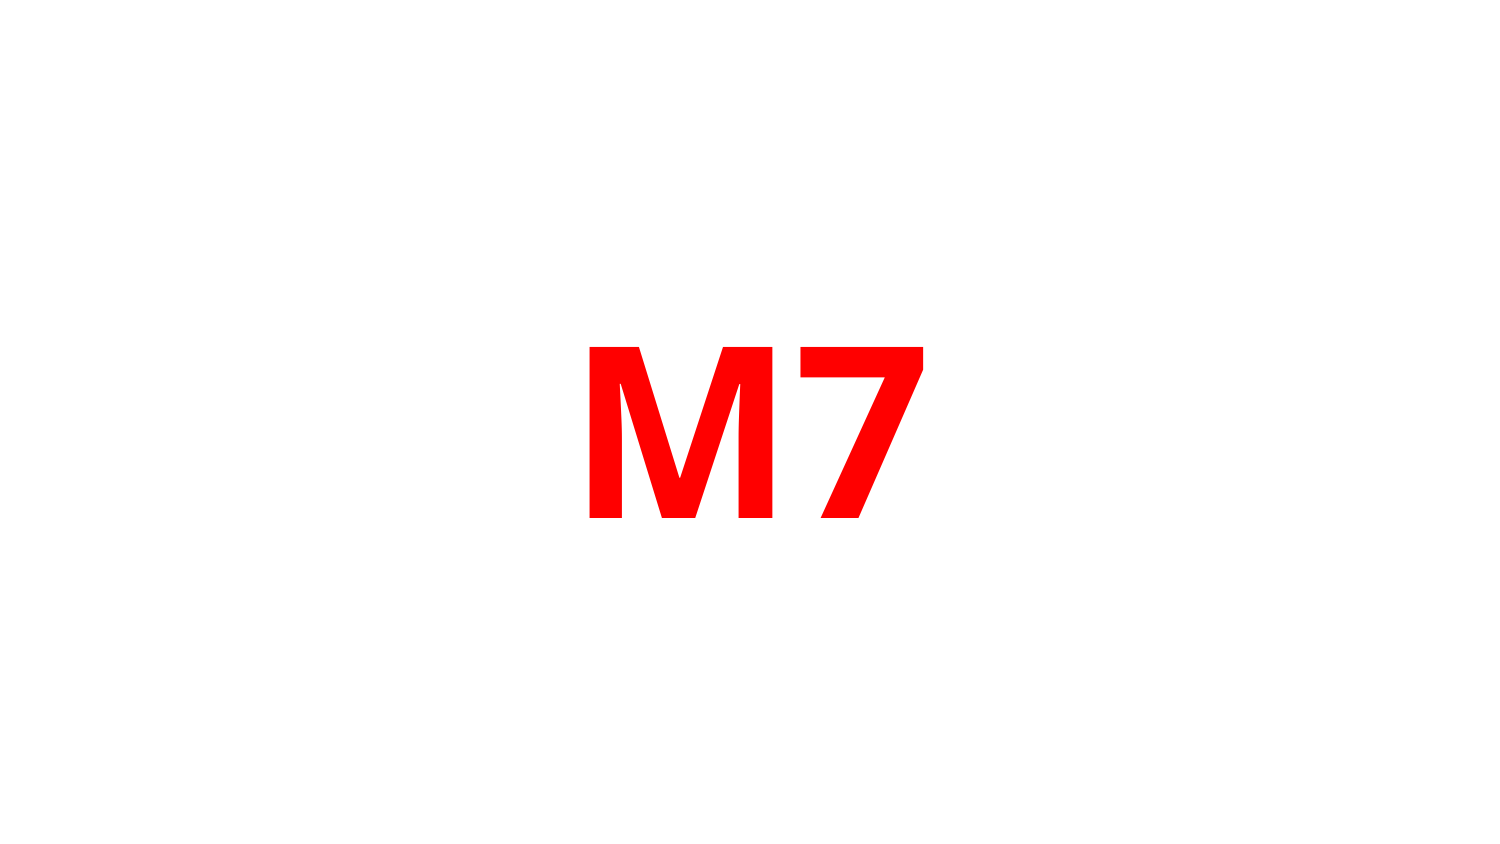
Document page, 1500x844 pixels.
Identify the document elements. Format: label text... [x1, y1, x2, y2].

text_box M7 [553, 271, 947, 575]
